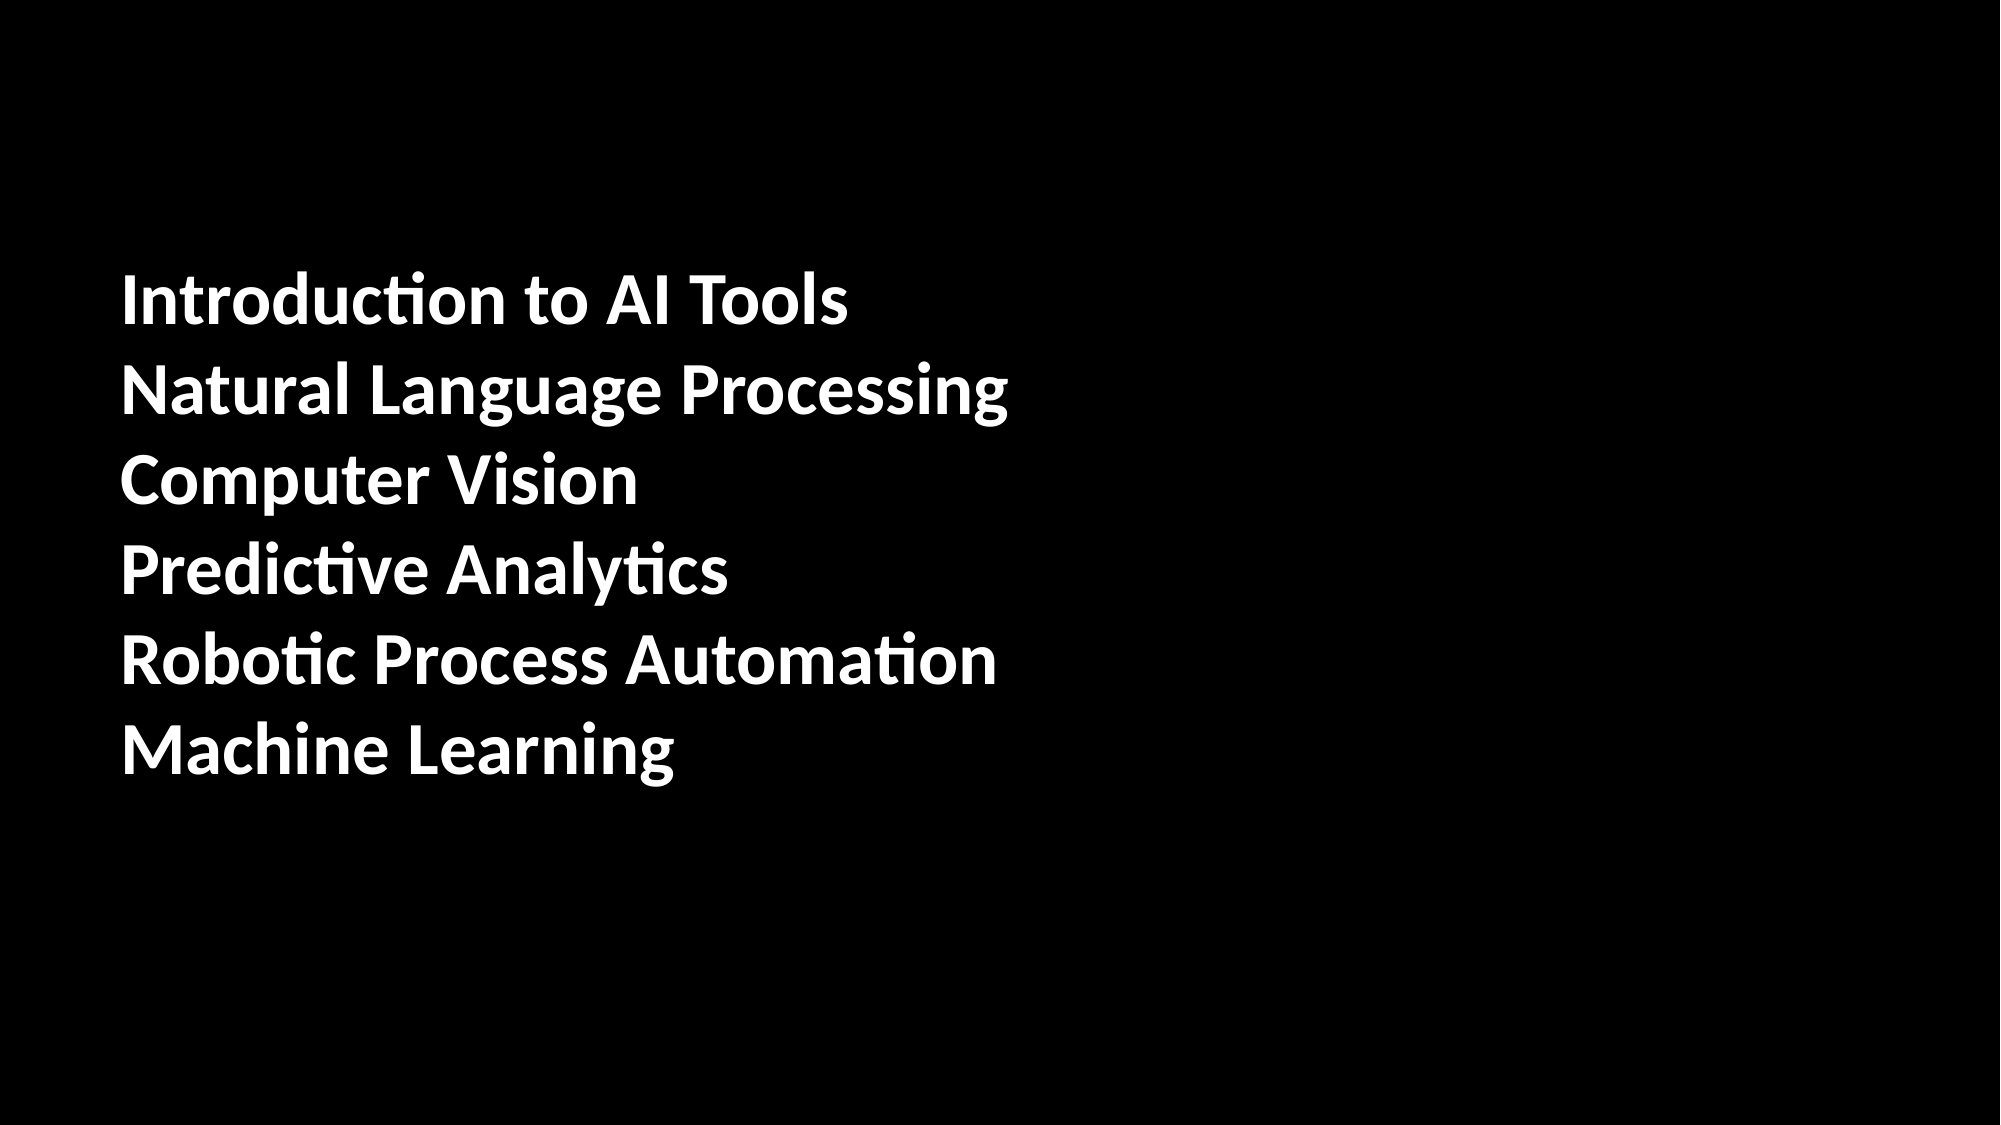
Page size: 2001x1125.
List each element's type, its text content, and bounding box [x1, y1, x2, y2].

text_box Introduction to AI Tools Natural Language Processing Computer Vision Predictive Analytics Robotic Process Automation Machine Learning [105, 242, 1106, 798]
